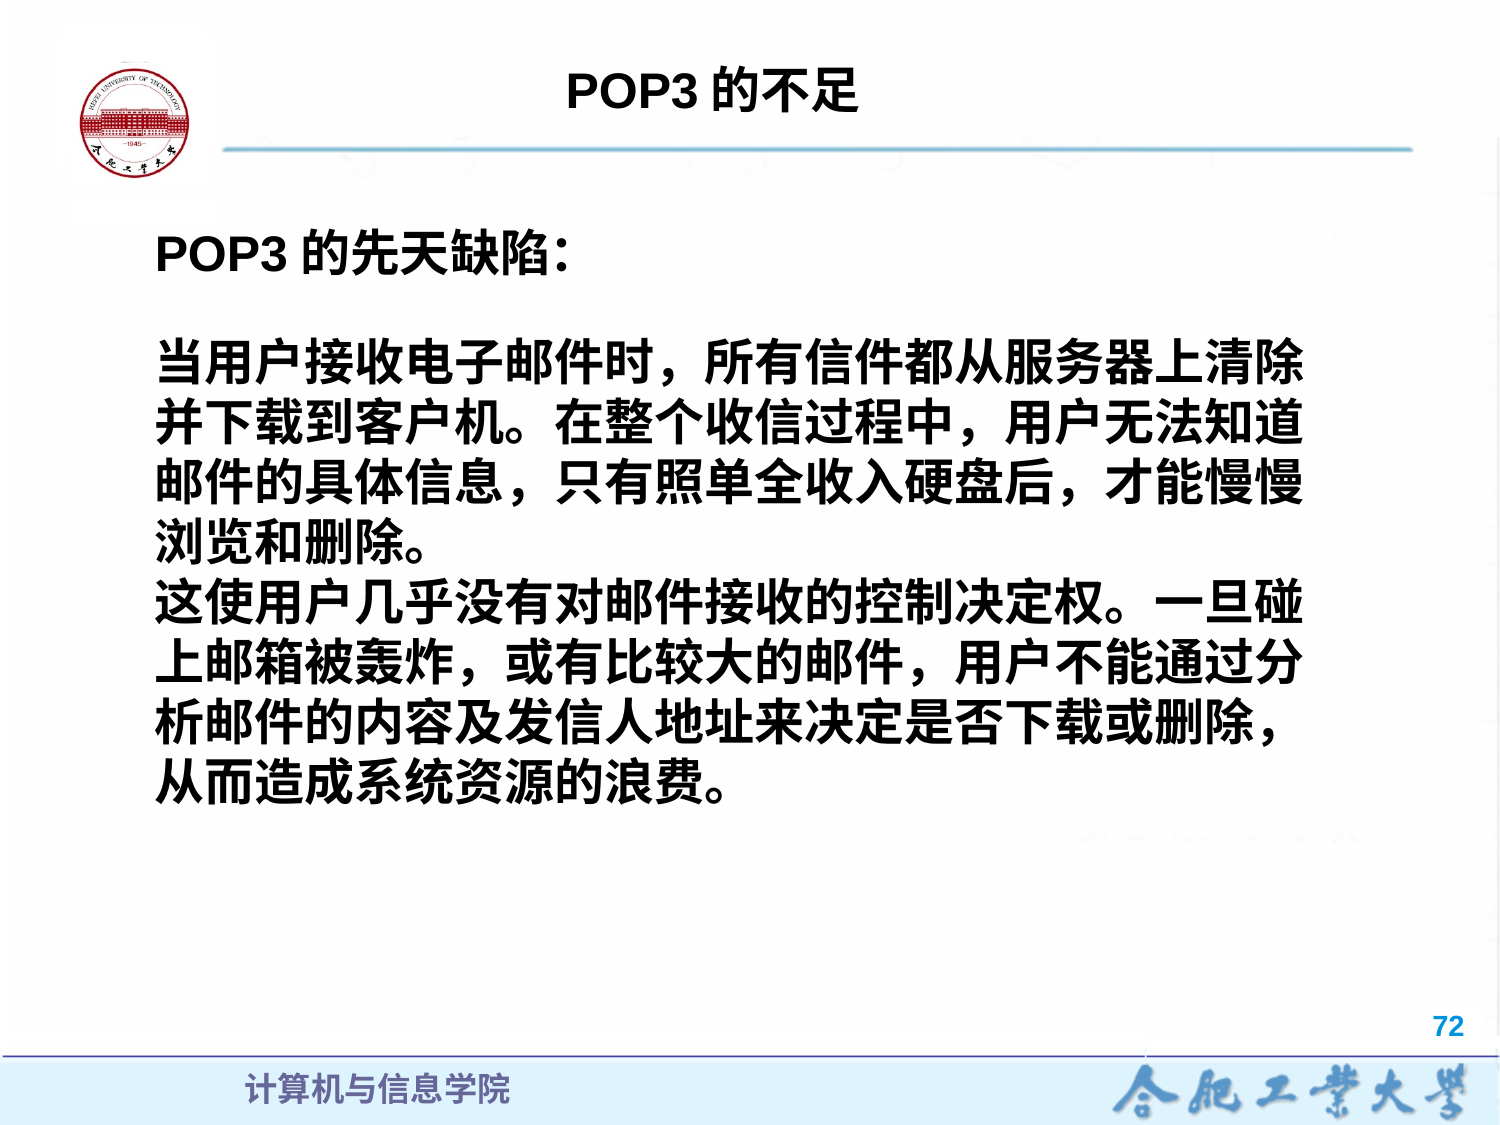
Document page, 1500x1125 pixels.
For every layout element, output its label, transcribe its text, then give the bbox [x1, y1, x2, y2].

picture [0, 0, 1500, 1125]
text_box 当用户接收电子邮件时，所有信件都从服务器上清除并下载到客户机。在整个收信过程中，用户无法知道邮件的具体信息，只有照单全收入硬盘后，才能慢慢浏览和删除。 这使用户几乎没有对邮件接收的控制决定权。一旦碰上邮箱被轰炸，或有比较大的邮件，用户不能通过分析邮件的内容及发信人地址来决定是否下载或删除，从而造成系统资源的浪费。 [140, 323, 1360, 818]
text_box POP3的不足 [550, 50, 876, 126]
text_box POP3的先天缺陷： [140, 214, 802, 289]
